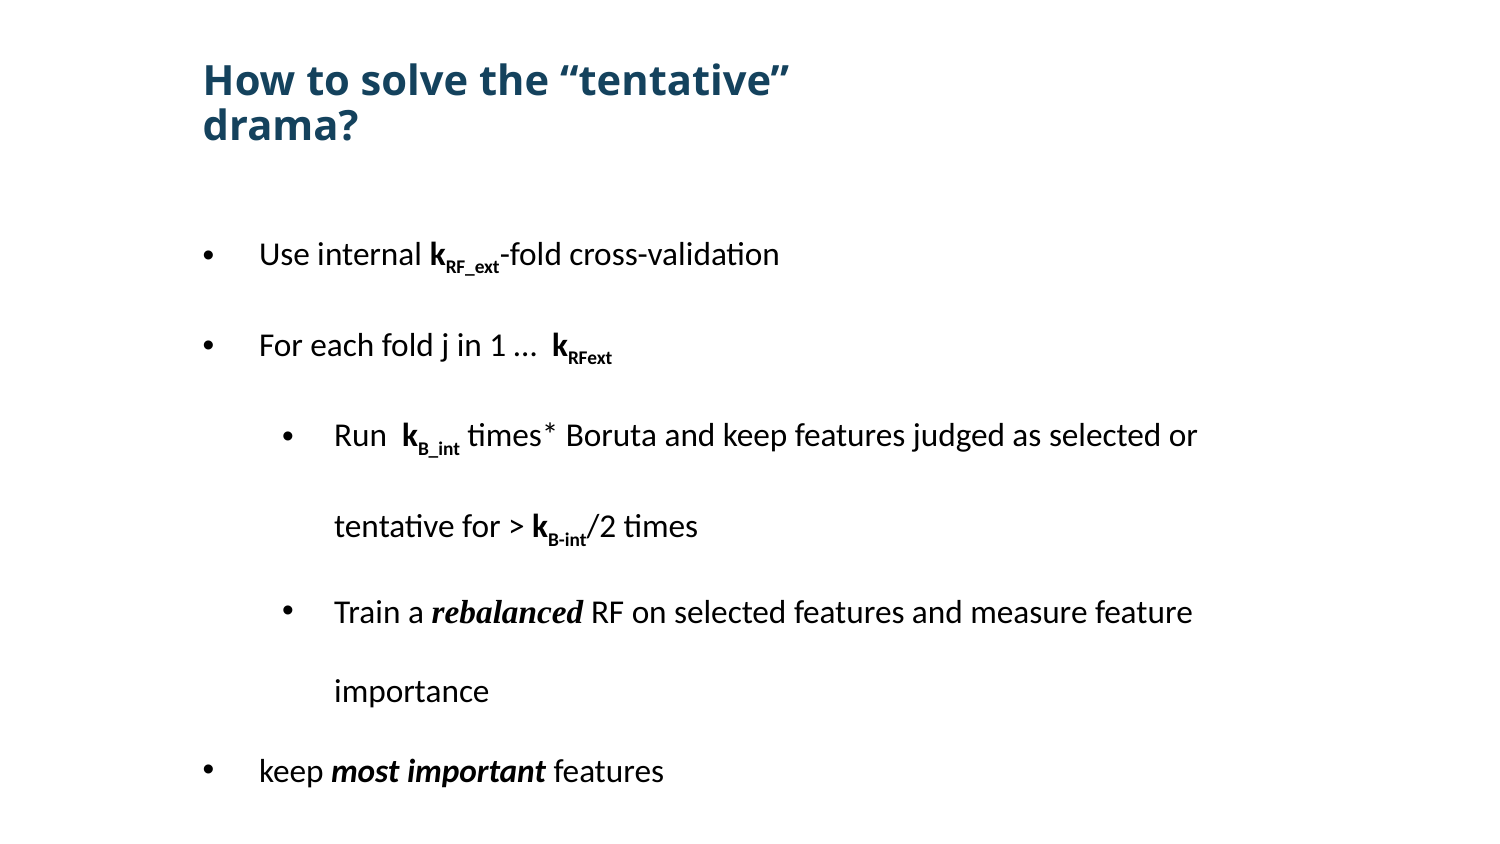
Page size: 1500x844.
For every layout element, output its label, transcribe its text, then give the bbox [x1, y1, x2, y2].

title How to solve the “tentative” drama? [187, 38, 934, 165]
list Use internal kRF_ext-fold cross-validation For each fold j in 1 … kRFext Run kB_int times* Boruta and keep features judged as selected or tentative for > kB-int/2 times Train a rebalanced RF on selected features and measure feature importance keep most important features [169, 171, 1331, 673]
